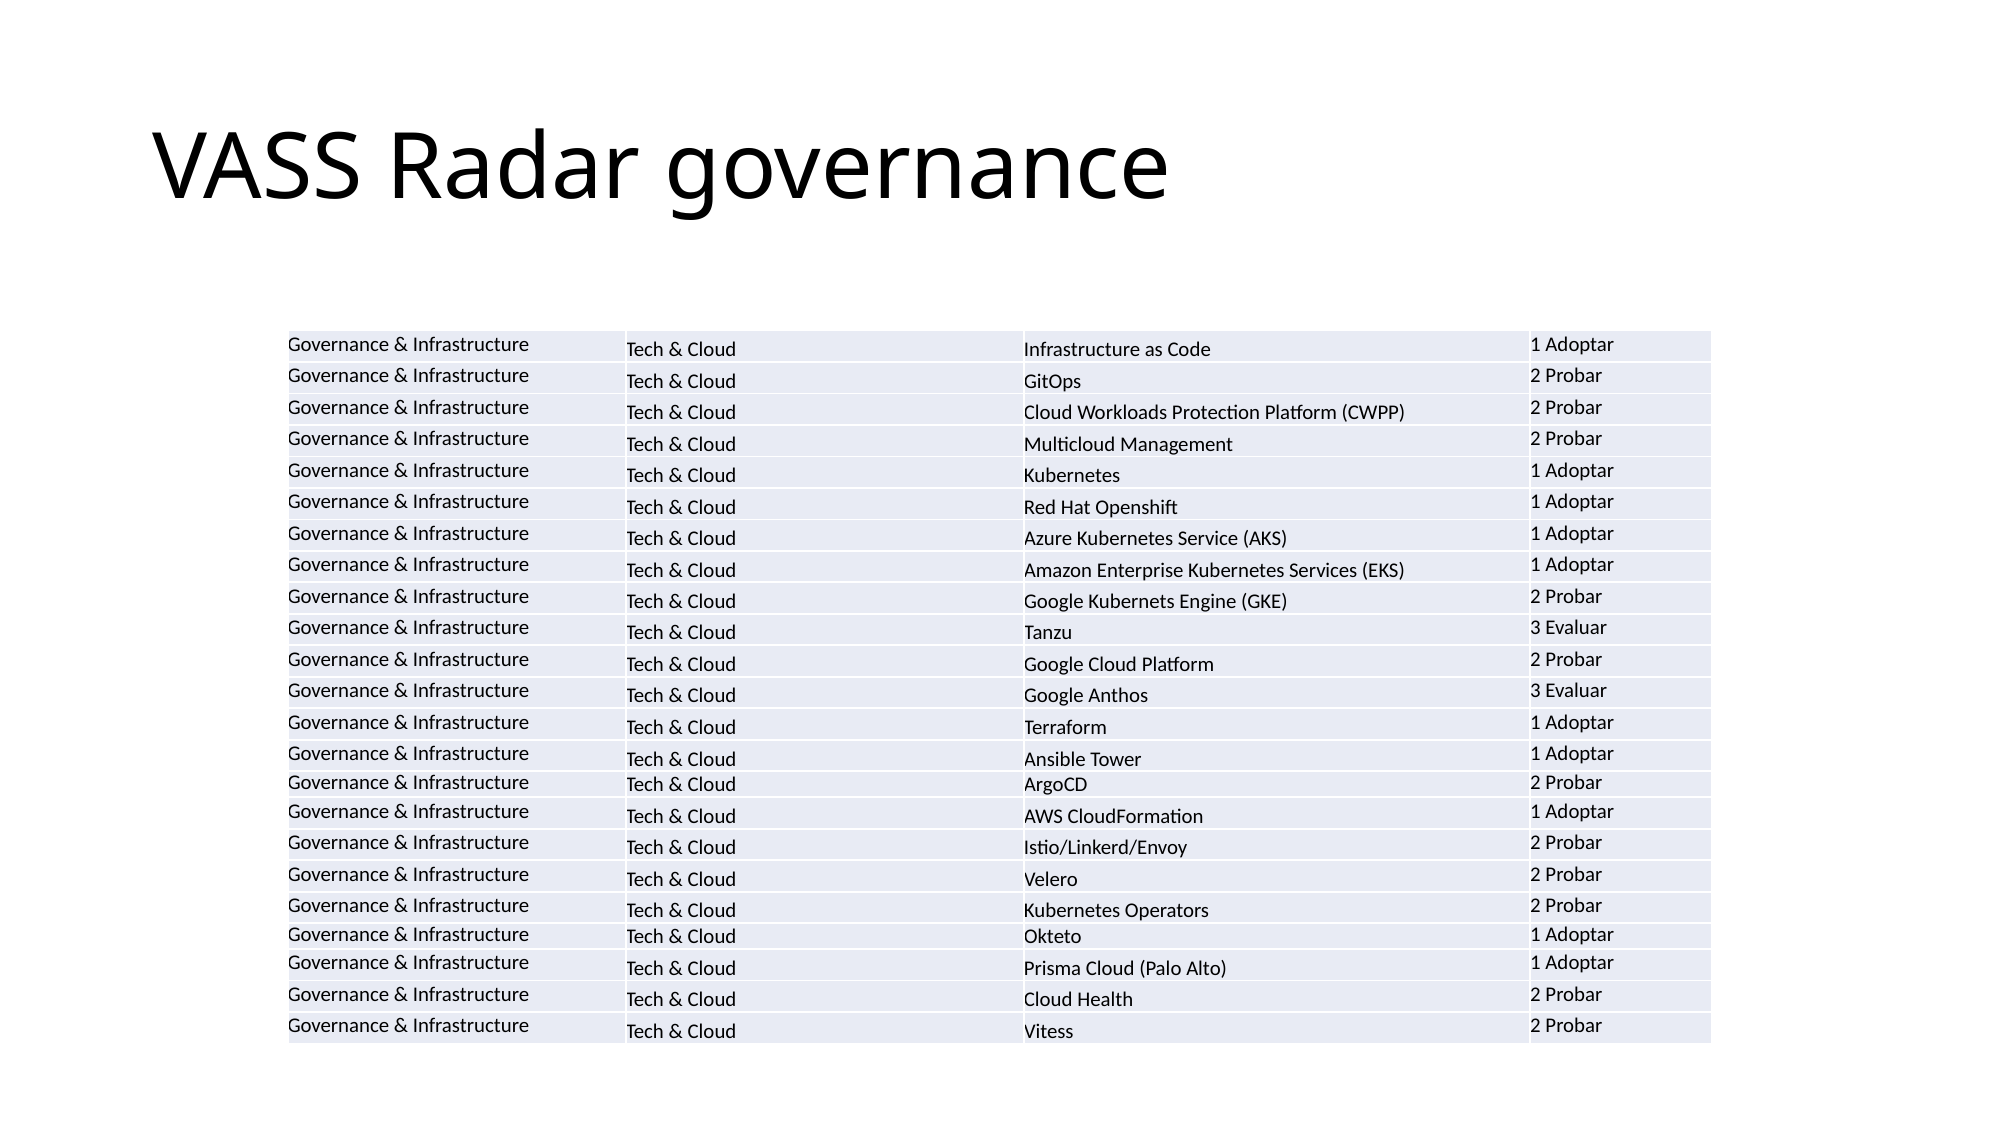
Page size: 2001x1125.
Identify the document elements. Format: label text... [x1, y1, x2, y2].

table_cell Cloud Workloads Protection Platform (CWPP) [1025, 394, 1529, 424]
table_cell 1 Adoptar [1531, 924, 1711, 948]
table_cell Okteto [1025, 924, 1529, 948]
table_cell Azure Kubernetes Service (AKS) [1025, 520, 1529, 550]
table_cell Velero [1025, 861, 1529, 891]
table_cell Governance & Infrastructure [289, 798, 625, 828]
table_cell Ansible Tower [1025, 741, 1529, 770]
table_cell Tech & Cloud [627, 615, 1023, 644]
table_cell Governance & Infrastructure [289, 924, 625, 948]
table_cell Kubernetes Operators [1025, 893, 1529, 922]
table_cell Terraform [1025, 709, 1529, 739]
table_cell Governance & Infrastructure [289, 1013, 625, 1043]
table_cell 2 Probar [1531, 861, 1711, 891]
table_cell Tech & Cloud [627, 552, 1023, 581]
table_cell Tech & Cloud [627, 426, 1023, 456]
table_cell Multicloud Management [1025, 426, 1529, 456]
table_cell Governance & Infrastructure [289, 861, 625, 891]
table_cell 3 Evaluar [1531, 678, 1711, 707]
table_cell Red Hat Openshift [1025, 489, 1529, 519]
table_cell 1 Adoptar [1531, 798, 1711, 828]
table_cell Governance & Infrastructure [289, 520, 625, 550]
title VASS Radar governance [137, 59, 1863, 278]
table_cell Tech & Cloud [627, 363, 1023, 393]
table_header Governance & Infrastructure [289, 331, 625, 361]
table_cell 2 Probar [1531, 893, 1711, 922]
table_cell Tech & Cloud [627, 830, 1023, 859]
table_cell Governance & Infrastructure [289, 615, 625, 644]
table_cell Governance & Infrastructure [289, 457, 625, 487]
table_header 1 Adoptar [1531, 331, 1711, 361]
table_cell Tech & Cloud [627, 981, 1023, 1011]
table_cell 2 Probar [1531, 646, 1711, 676]
table_cell Governance & Infrastructure [289, 426, 625, 456]
table_cell Tech & Cloud [627, 678, 1023, 707]
table_cell Tech & Cloud [627, 772, 1023, 796]
table_cell 3 Evaluar [1531, 615, 1711, 644]
table_cell Tech & Cloud [627, 893, 1023, 922]
table_cell Tech & Cloud [627, 489, 1023, 519]
table_cell Google Anthos [1025, 678, 1529, 707]
table_header Infrastructure as Code [1025, 331, 1529, 361]
table_cell Vitess [1025, 1013, 1529, 1043]
table_cell 2 Probar [1531, 426, 1711, 456]
table_cell Tech & Cloud [627, 924, 1023, 948]
table_cell Tech & Cloud [627, 457, 1023, 487]
table_cell 2 Probar [1531, 583, 1711, 613]
table_header Tech & Cloud [627, 331, 1023, 361]
table_cell Governance & Infrastructure [289, 489, 625, 519]
table_cell Tech & Cloud [627, 394, 1023, 424]
table_cell Tech & Cloud [627, 646, 1023, 676]
table_cell Tech & Cloud [627, 583, 1023, 613]
table_cell Google Cloud Platform [1025, 646, 1529, 676]
table_cell Google Kubernets Engine (GKE) [1025, 583, 1529, 613]
table_cell Tech & Cloud [627, 1013, 1023, 1043]
table_cell Governance & Infrastructure [289, 950, 625, 980]
table_cell 2 Probar [1531, 1013, 1711, 1043]
table_cell Kubernetes [1025, 457, 1529, 487]
table_cell Istio/Linkerd/Envoy [1025, 830, 1529, 859]
table_cell 2 Probar [1531, 363, 1711, 393]
table_cell Tech & Cloud [627, 950, 1023, 980]
table_cell AWS CloudFormation [1025, 798, 1529, 828]
table_cell Governance & Infrastructure [289, 772, 625, 796]
table_cell 1 Adoptar [1531, 457, 1711, 487]
table_cell 1 Adoptar [1531, 520, 1711, 550]
table_cell Governance & Infrastructure [289, 981, 625, 1011]
table_cell Tech & Cloud [627, 798, 1023, 828]
table_cell Governance & Infrastructure [289, 363, 625, 393]
table_cell Cloud Health [1025, 981, 1529, 1011]
table_cell Governance & Infrastructure [289, 741, 625, 770]
table_cell 2 Probar [1531, 830, 1711, 859]
table_cell 1 Adoptar [1531, 950, 1711, 980]
table_cell Tech & Cloud [627, 741, 1023, 770]
table_cell Governance & Infrastructure [289, 583, 625, 613]
table_cell Amazon Enterprise Kubernetes Services (EKS) [1025, 552, 1529, 581]
table_cell Governance & Infrastructure [289, 830, 625, 859]
table_cell Governance & Infrastructure [289, 646, 625, 676]
table_cell ArgoCD [1025, 772, 1529, 796]
table_cell 1 Adoptar [1531, 741, 1711, 770]
table_cell 2 Probar [1531, 981, 1711, 1011]
table_cell Prisma Cloud (Palo Alto) [1025, 950, 1529, 980]
table_cell Tech & Cloud [627, 520, 1023, 550]
table_cell 2 Probar [1531, 394, 1711, 424]
table_cell 1 Adoptar [1531, 709, 1711, 739]
table_cell Governance & Infrastructure [289, 709, 625, 739]
table_cell 1 Adoptar [1531, 552, 1711, 581]
table_cell GitOps [1025, 363, 1529, 393]
table_cell Governance & Infrastructure [289, 893, 625, 922]
table_cell Tanzu [1025, 615, 1529, 644]
table_cell 2 Probar [1531, 772, 1711, 796]
table_cell 1 Adoptar [1531, 489, 1711, 519]
table_cell Governance & Infrastructure [289, 552, 625, 581]
table_cell Governance & Infrastructure [289, 394, 625, 424]
table_cell Governance & Infrastructure [289, 678, 625, 707]
table_cell Tech & Cloud [627, 861, 1023, 891]
table_cell Tech & Cloud [627, 709, 1023, 739]
